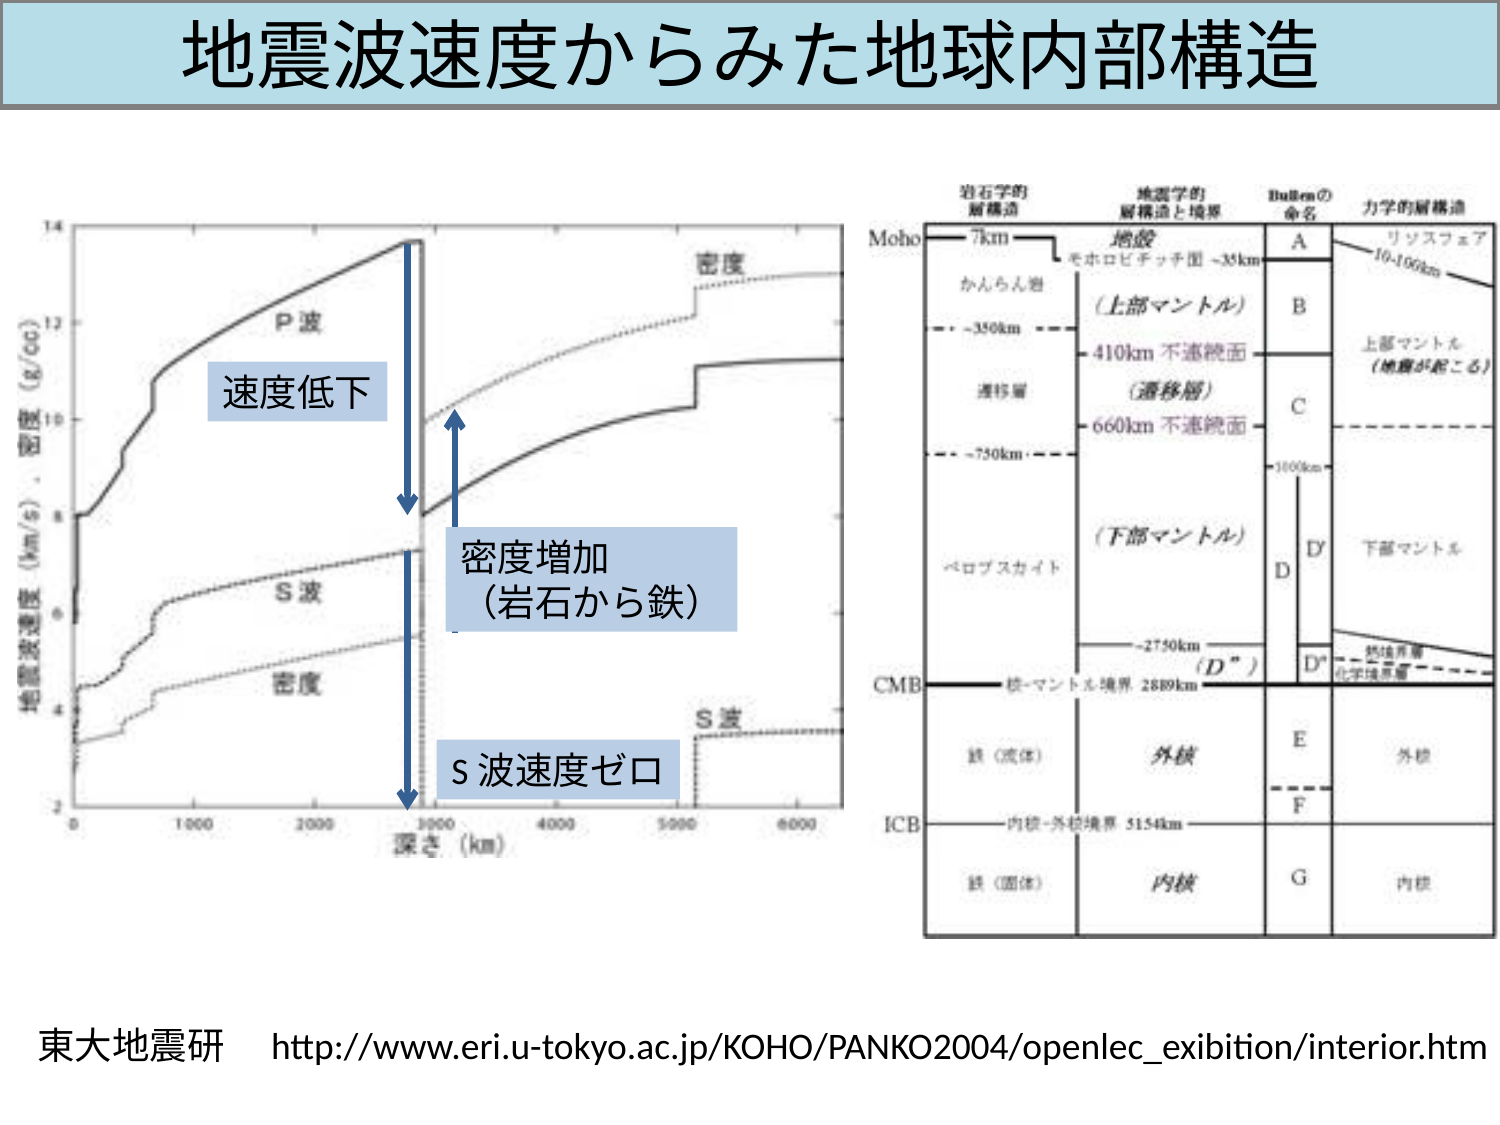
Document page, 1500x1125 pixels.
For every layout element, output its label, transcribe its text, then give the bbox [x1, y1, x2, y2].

text_box 東大地震研 http://www.eri.u-tokyo.ac.jp/KOHO/PANKO2004/openlec_exibition/interior.htm [22, 1014, 1500, 1075]
picture [867, 184, 1500, 939]
title 地震波速度からみた地球内部構造 [0, 0, 1500, 107]
picture [17, 219, 844, 858]
